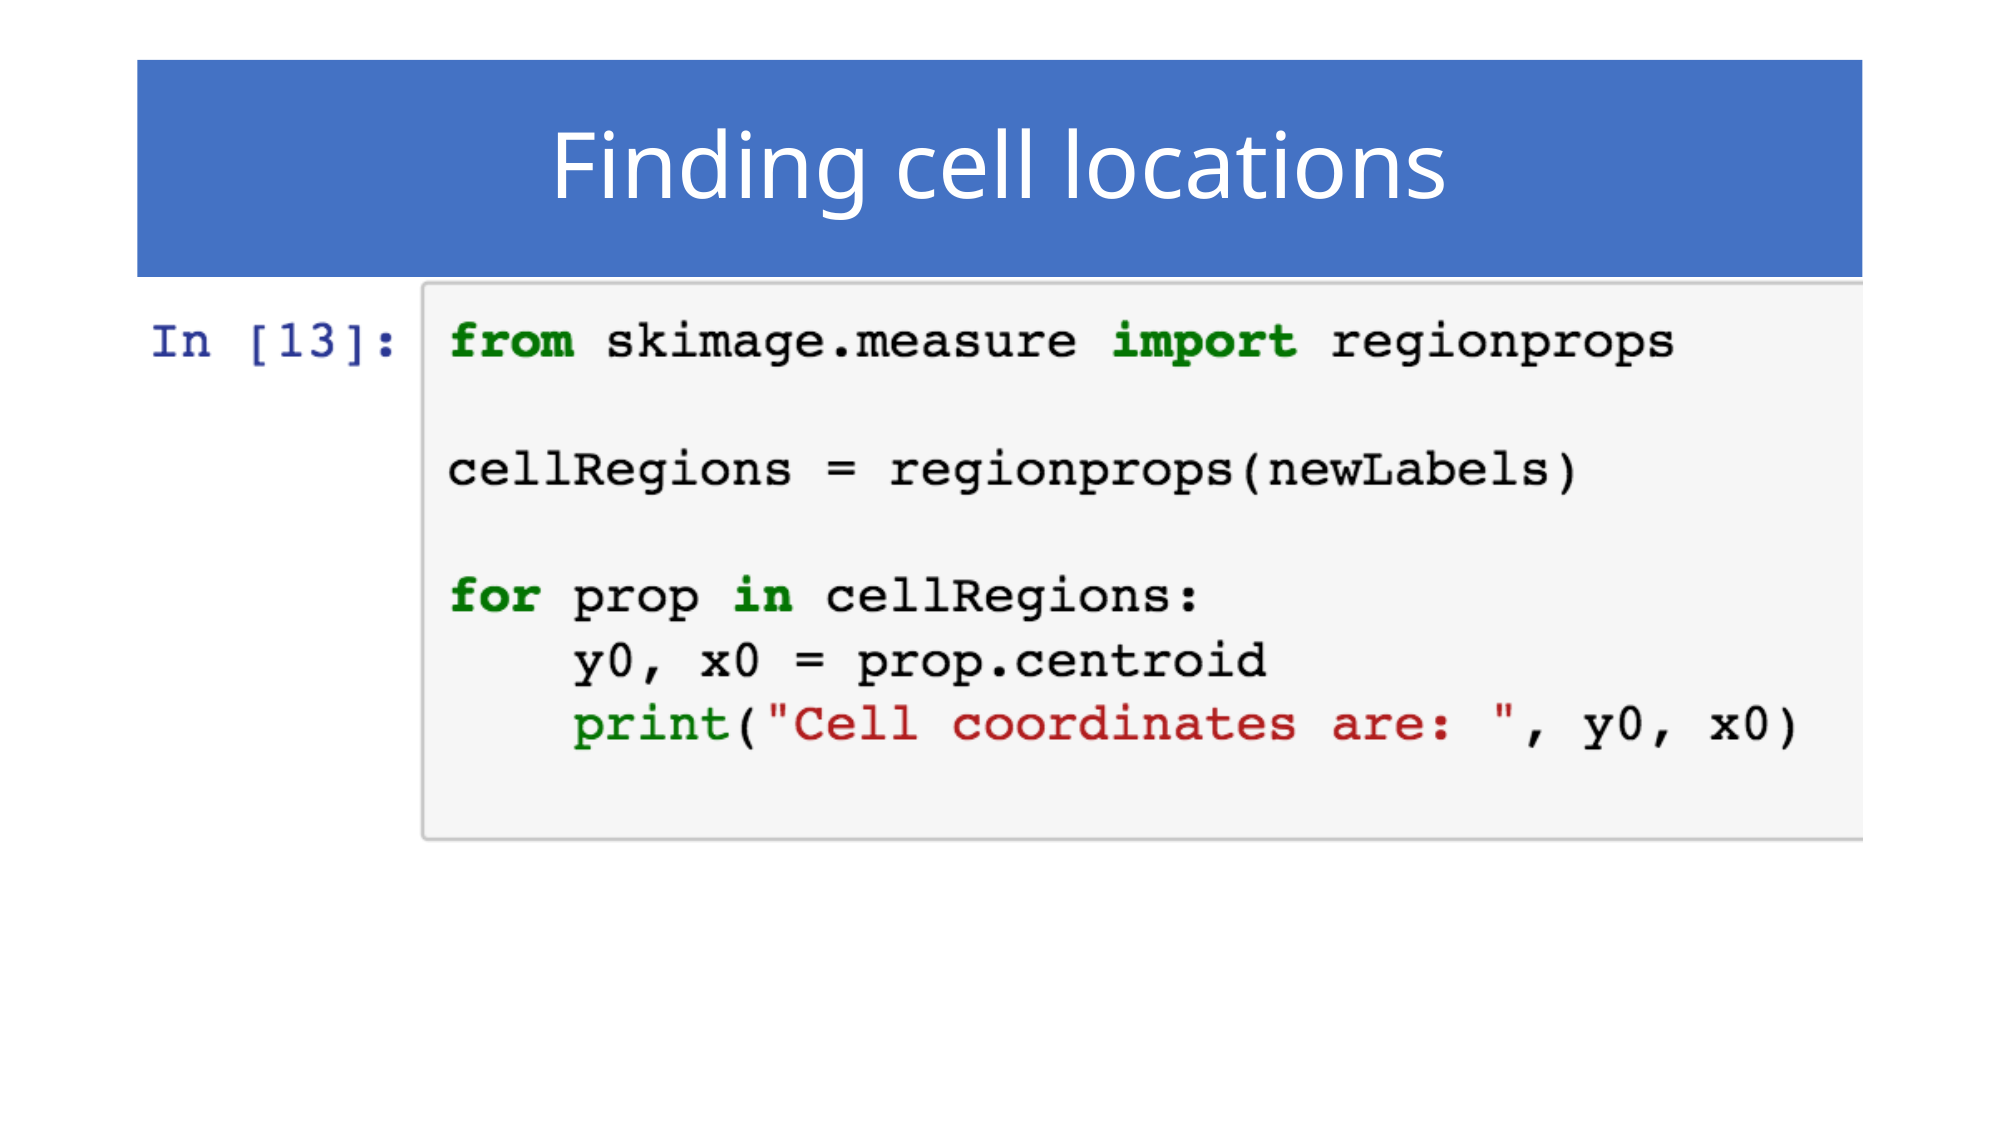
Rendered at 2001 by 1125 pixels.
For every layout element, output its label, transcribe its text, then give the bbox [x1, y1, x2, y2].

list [137, 277, 1863, 843]
title Finding cell locations [137, 59, 1863, 277]
